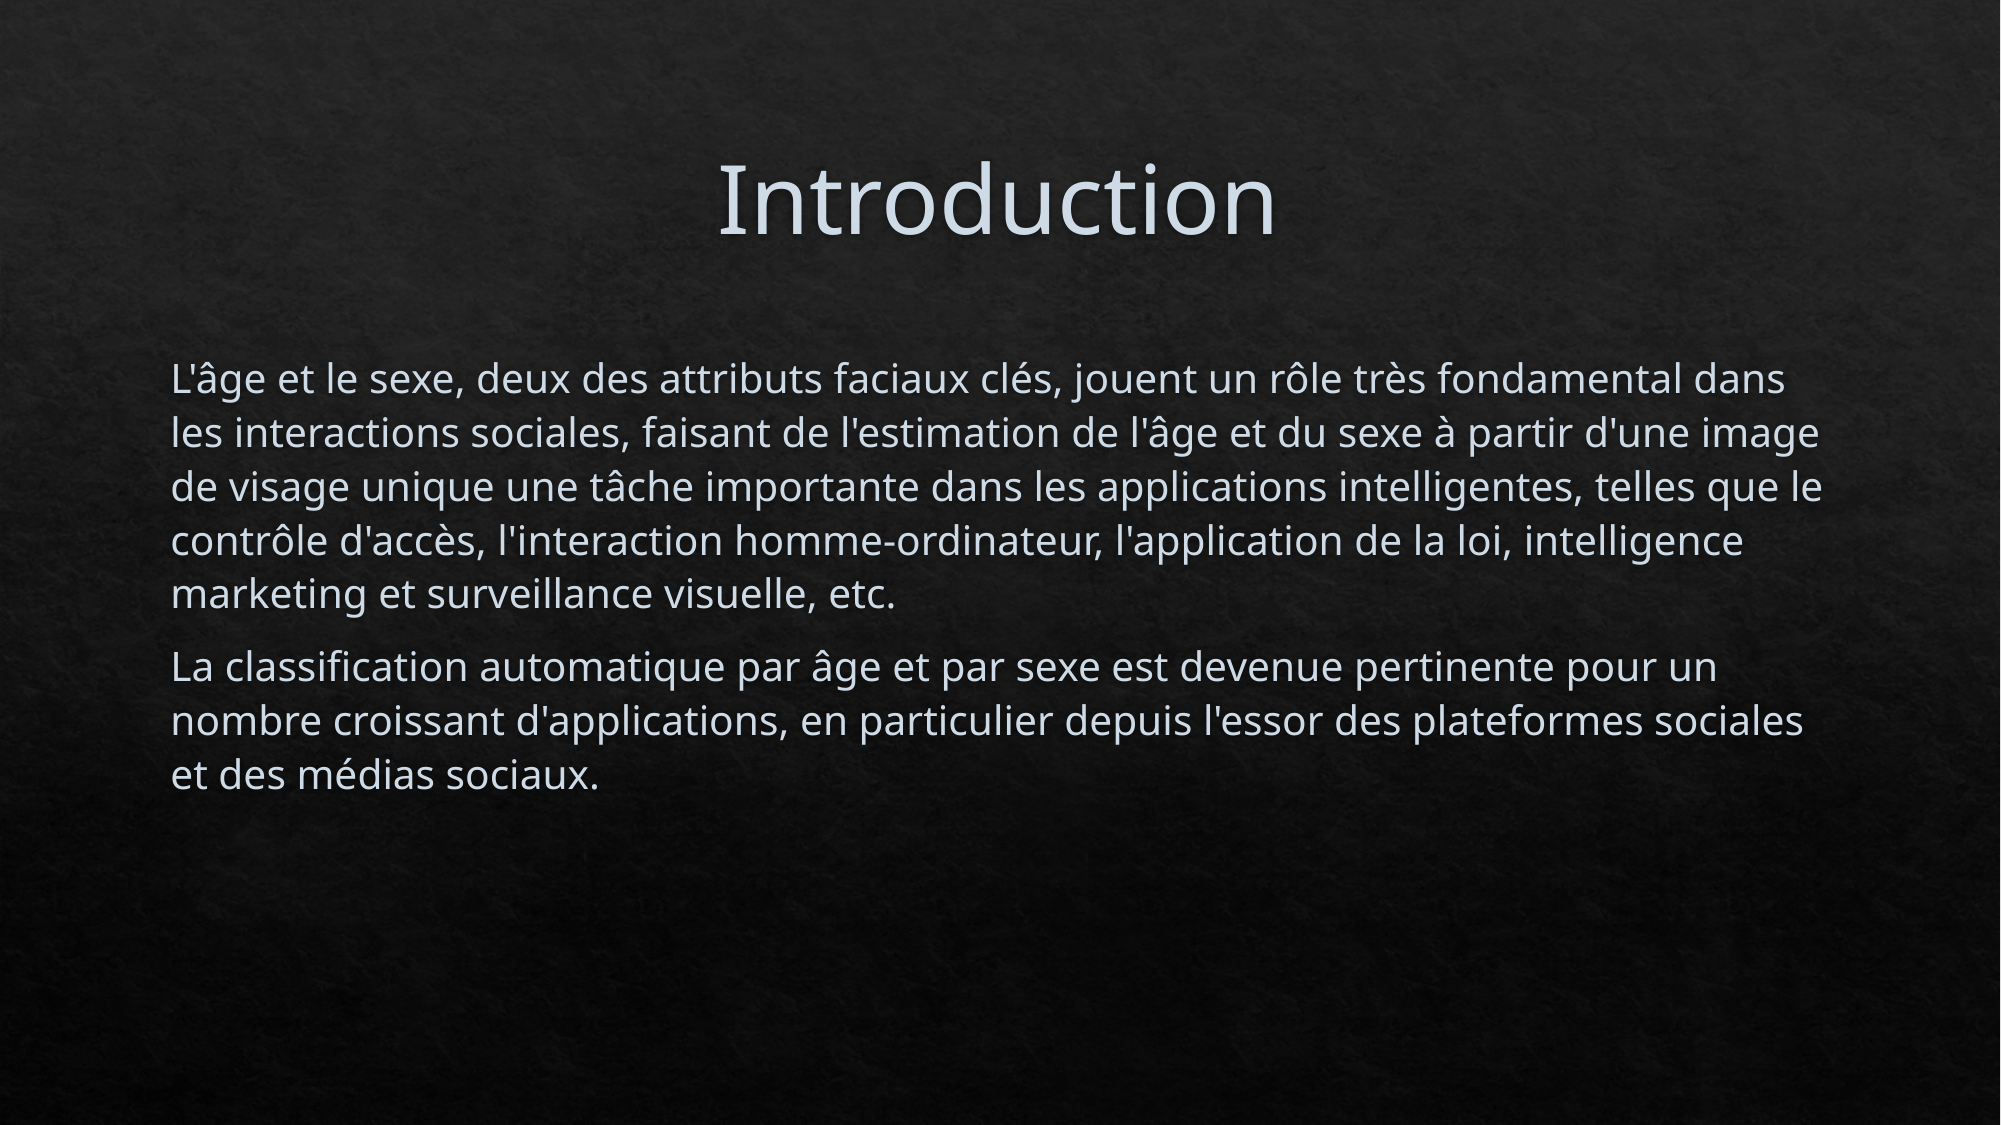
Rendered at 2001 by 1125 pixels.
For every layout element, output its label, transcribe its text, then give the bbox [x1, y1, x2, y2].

title Introduction [149, 99, 1849, 307]
list L'âge et le sexe, deux des attributs faciaux clés, jouent un rôle très fondamental dans les interactions sociales, faisant de l'estimation de l'âge et du sexe à partir d'une image de visage unique une tâche importante dans les applications intelligentes, telles que le contrôle d'accès, l'interaction homme-ordinateur, l'application de la loi, intelligence marketing et surveillance visuelle, etc. La classification automatique par âge et par sexe est devenue pertinente pour un nombre croissant d'applications, en particulier depuis l'essor des plateformes sociales et des médias sociaux. [149, 340, 1849, 950]
